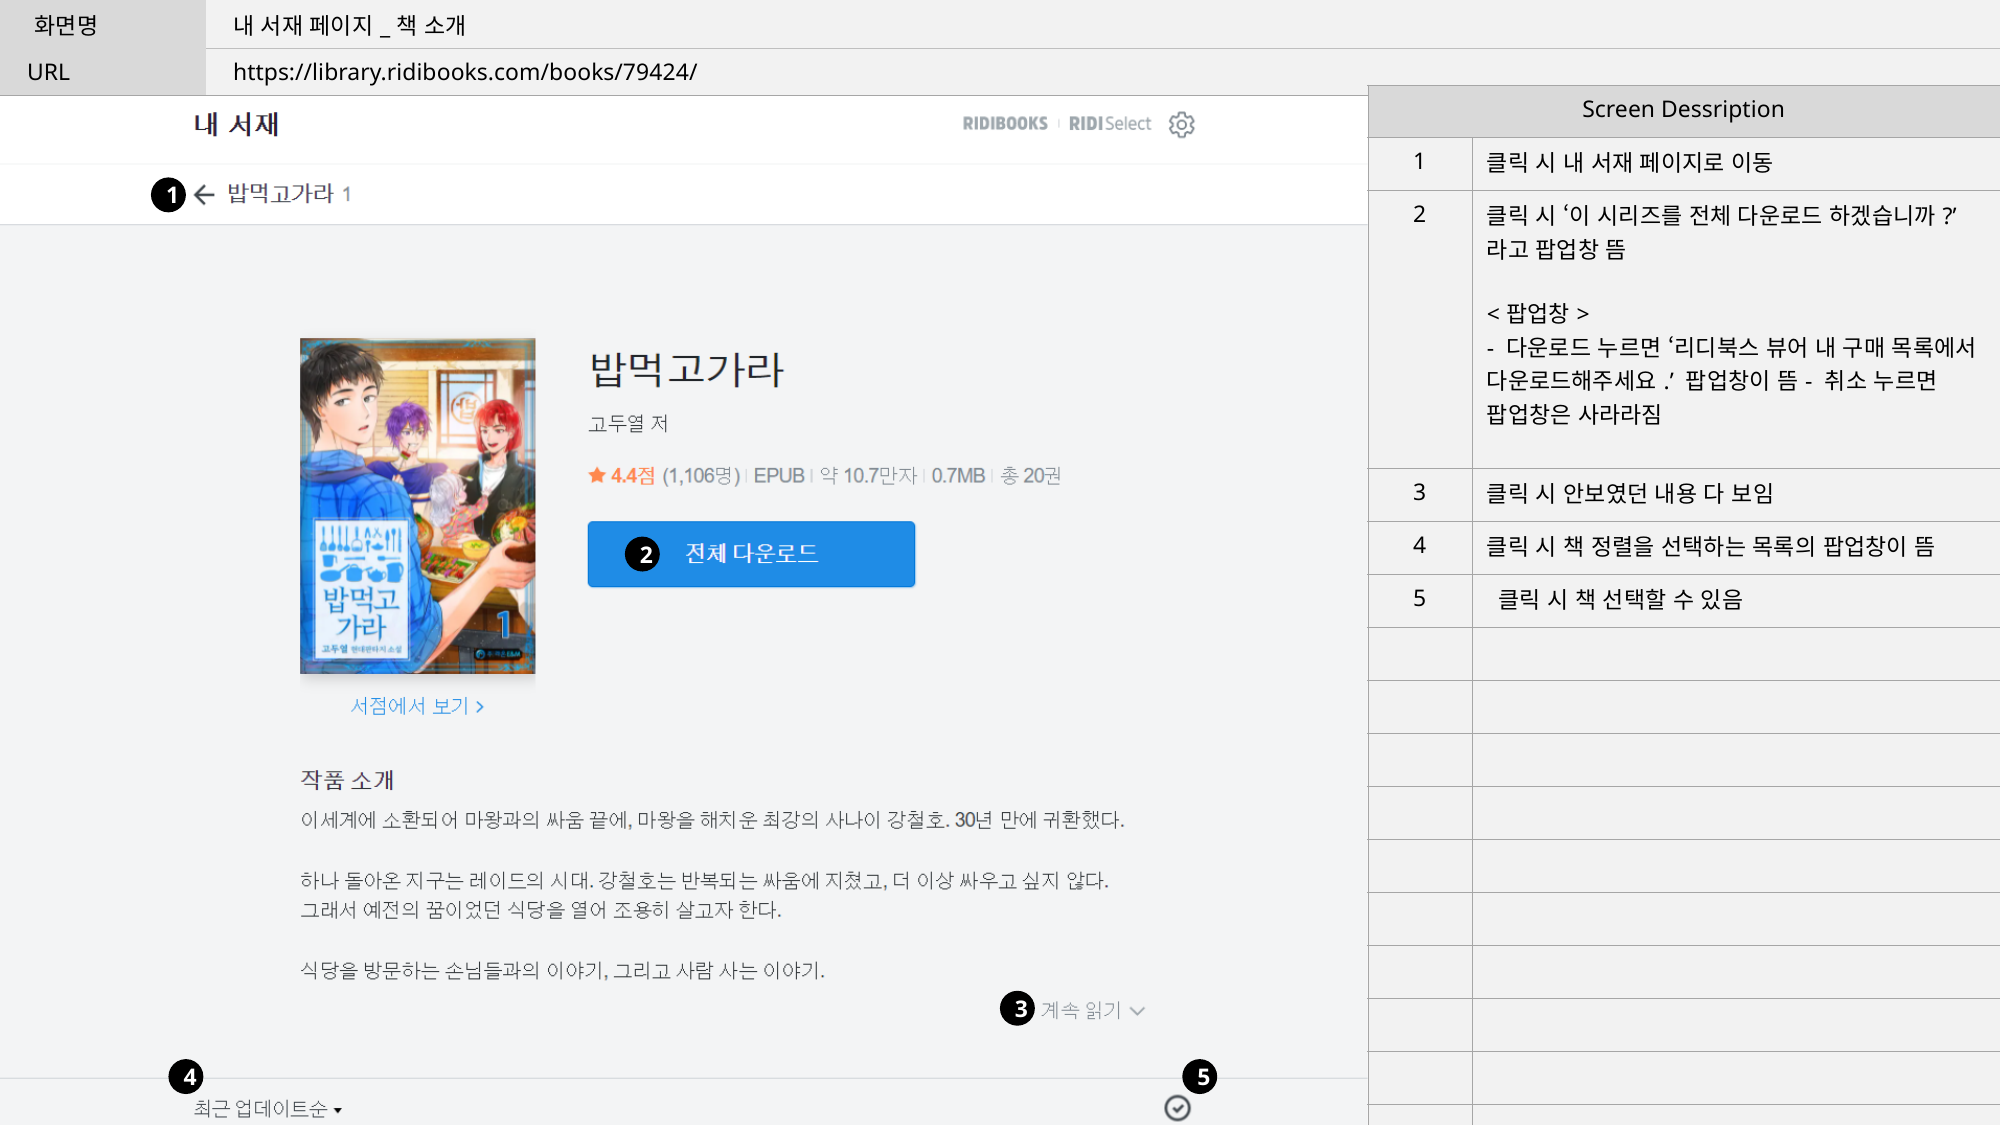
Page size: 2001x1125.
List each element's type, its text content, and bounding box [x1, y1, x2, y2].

table_cell [1473, 628, 2000, 680]
table_cell 클릭 시 책 정렬을 선택하는 목록의 팝업창이 뜸 [1473, 522, 2000, 574]
table_cell [1369, 1105, 1472, 1125]
table_header 화면명 [0, 0, 206, 49]
table_cell [1369, 628, 1472, 680]
table_header Screen Dessription [1369, 86, 2000, 137]
table_cell [1369, 999, 1472, 1051]
table_cell 3 [1369, 469, 1472, 521]
table_cell 클릭 시 내 서재 페이지로 이동 [1473, 138, 2000, 190]
table_cell [1473, 787, 2000, 839]
table_cell [1473, 681, 2000, 733]
table_cell [1473, 734, 2000, 786]
table_cell [1473, 1052, 2000, 1104]
table_header 내 서재 페이지_책 소개 [206, 0, 2000, 48]
table_cell 2 [1369, 191, 1472, 468]
table_cell [1369, 1052, 1472, 1104]
table_cell [1369, 893, 1472, 945]
table_cell [1473, 999, 2000, 1051]
table_cell 클릭 시 안보였던 내용 다 보임 [1473, 469, 2000, 521]
table_cell [1369, 681, 1472, 733]
table_cell 4 [1369, 522, 1472, 574]
table_cell [1473, 893, 2000, 945]
table_cell URL [0, 49, 206, 84]
picture [0, 84, 1368, 1125]
table_cell 5 [1369, 575, 1472, 627]
table_cell [1473, 840, 2000, 892]
table_cell 1 [1369, 138, 1472, 190]
table_cell [1473, 1105, 2000, 1125]
table_cell [1369, 946, 1472, 998]
table_cell 클릭 시 책 선택할 수 있음 [1473, 575, 2000, 627]
table_cell 클릭 시 ‘이 시리즈를 전체 다운로드 하겠습니까?’ 라고 팝업창 뜸 <팝업창> - 다운로드 누르면 ‘리디북스 뷰어 내 구매 목록에서 다운로드해주세요.’ 팝업창이 뜸- 취소 누르면 팝업창은 사라라짐 [1473, 191, 2000, 468]
table_cell [1369, 840, 1472, 892]
table_cell [1369, 787, 1472, 839]
table_cell https://library.ridibooks.com/books/79424/ [206, 49, 2000, 85]
table_cell [1473, 946, 2000, 998]
table_cell [1369, 734, 1472, 786]
